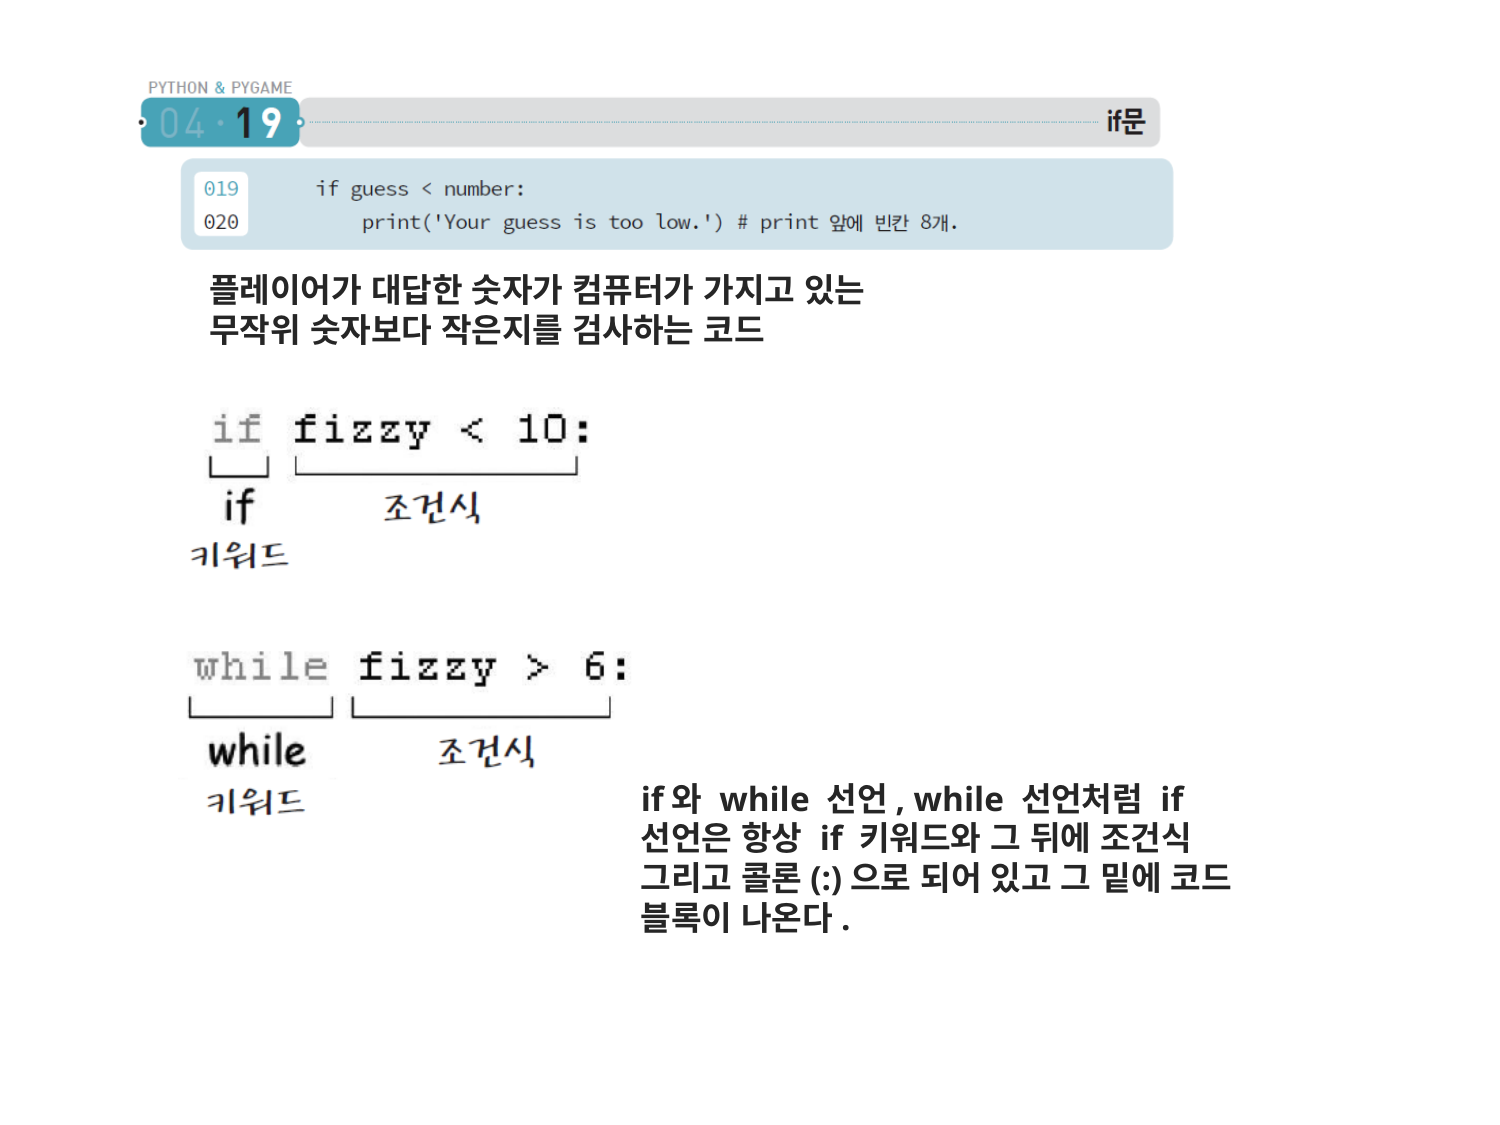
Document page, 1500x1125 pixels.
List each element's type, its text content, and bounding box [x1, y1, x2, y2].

text_box if와 while 선언, while 선언처럼 if 선언은 항상 if 키워드와 그 뒤에 조건식 그리고 콜론(:)으로 되어 있고 그 밑에 코드 블록이 나온다. [625, 770, 1281, 945]
picture [135, 74, 1180, 255]
picture [176, 402, 639, 835]
text_box 플레이어가 대답한 숫자가 컴퓨터가 가지고 있는 무작위 숫자보다 작은지를 검사하는 코드 [194, 263, 975, 357]
